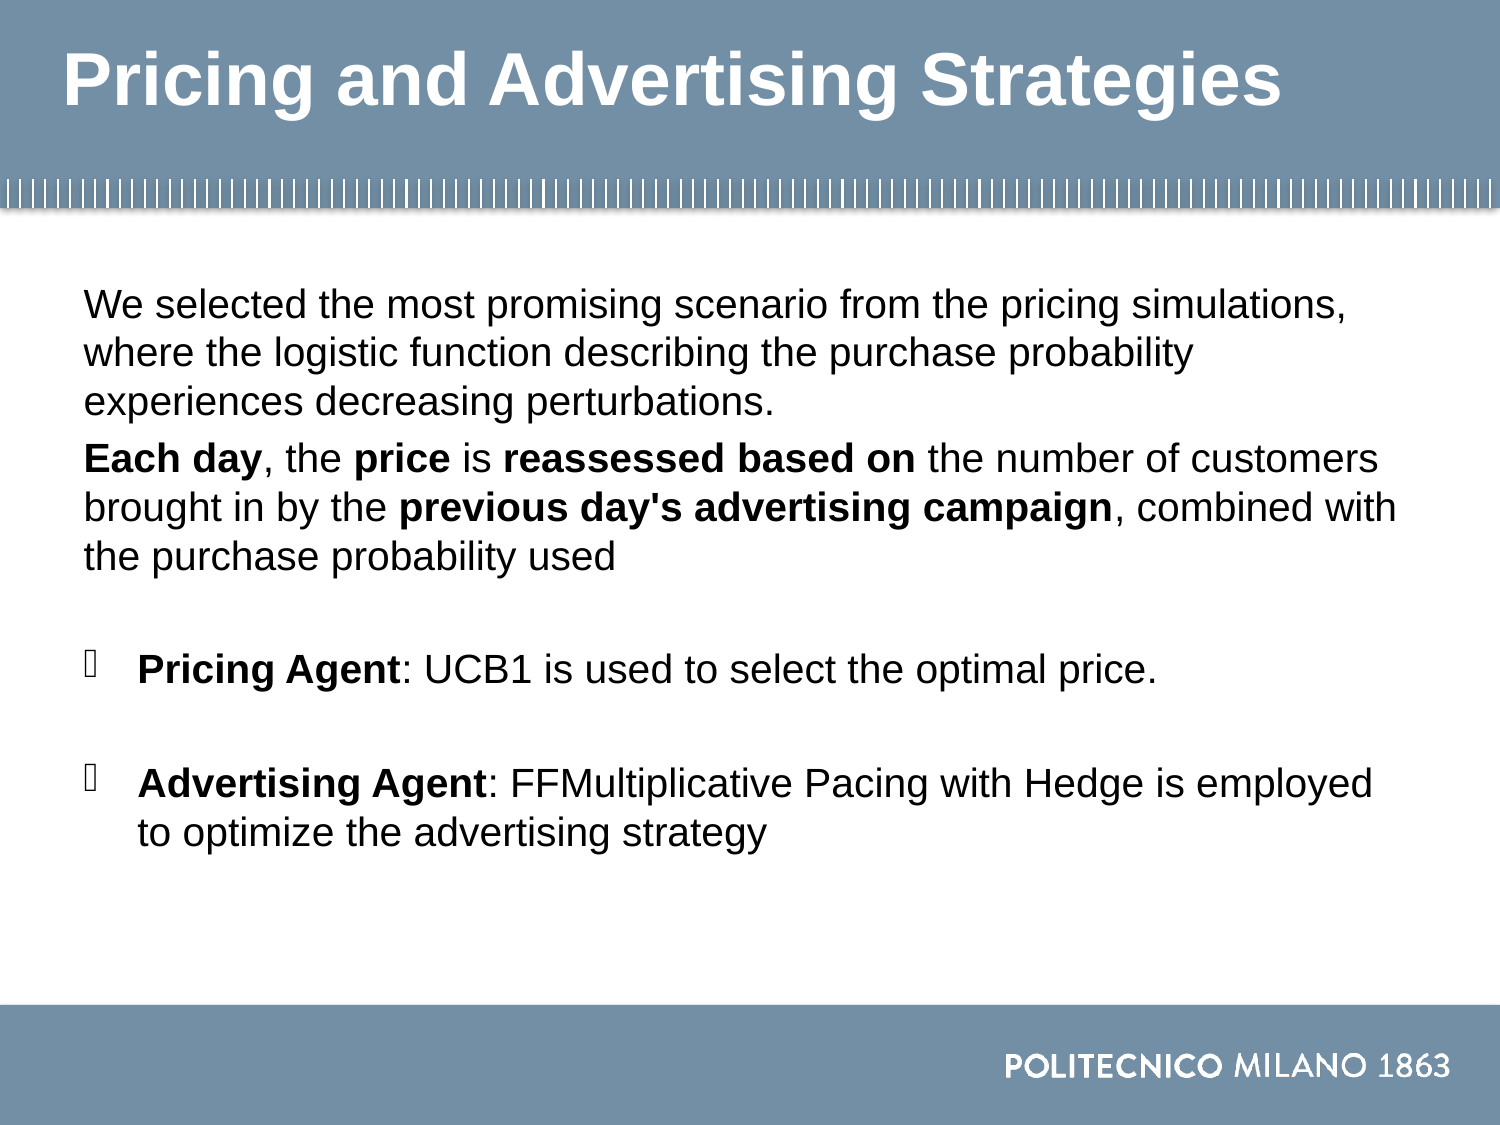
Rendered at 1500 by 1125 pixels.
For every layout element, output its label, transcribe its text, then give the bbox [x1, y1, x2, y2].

picture [999, 1041, 1456, 1089]
list We selected the most promising scenario from the pricing simulations, where the logistic function describing the purchase probability experiences decreasing perturbations. Each day, the price is reassessed based on the number of customers brought in by the previous day's advertising campaign, combined with the purchase probability used Pricing Agent: UCB1 is used to select the optimal price. Advertising Agent: FFMultiplicative Pacing with Hedge is employed to optimize the advertising strategy [68, 270, 1434, 866]
title Pricing and Advertising Strategies [47, 22, 1455, 161]
